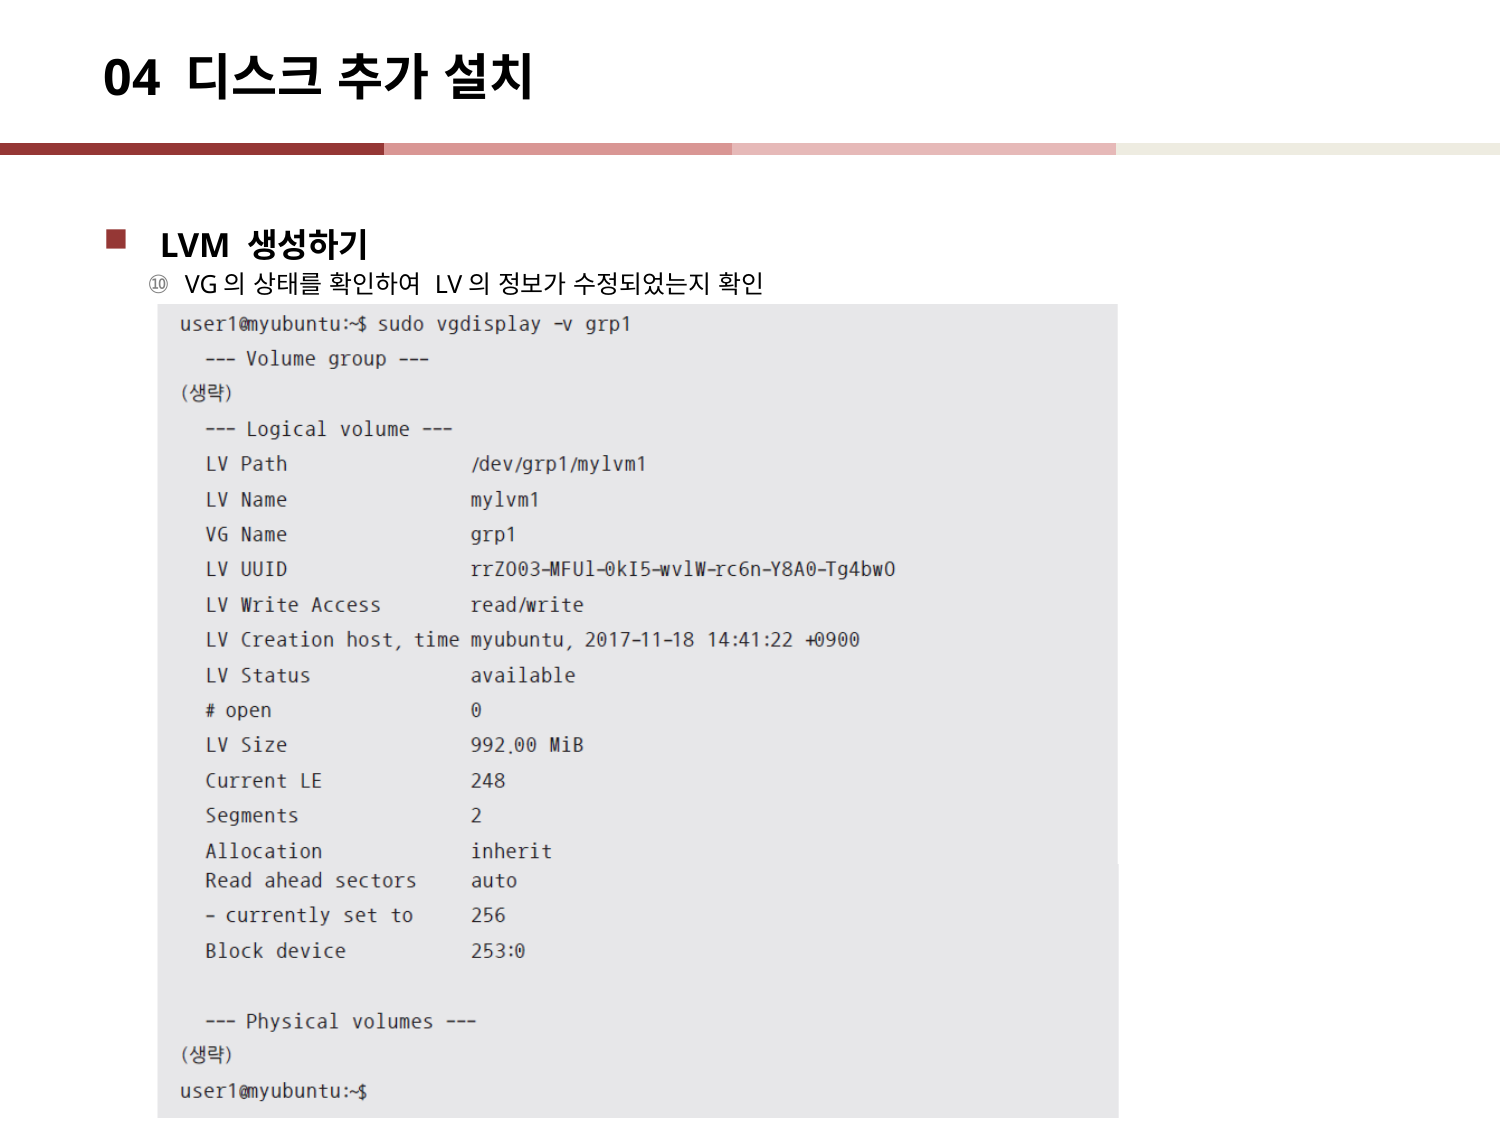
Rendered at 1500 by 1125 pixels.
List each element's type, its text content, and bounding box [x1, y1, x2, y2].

list LVM 생성하기 VG의 상태를 확인하여 LV의 정보가 수정되었는지 확인 [88, 196, 1436, 1083]
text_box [152, 304, 1121, 1119]
title 04 디스크 추가 설치 [88, 30, 1330, 121]
